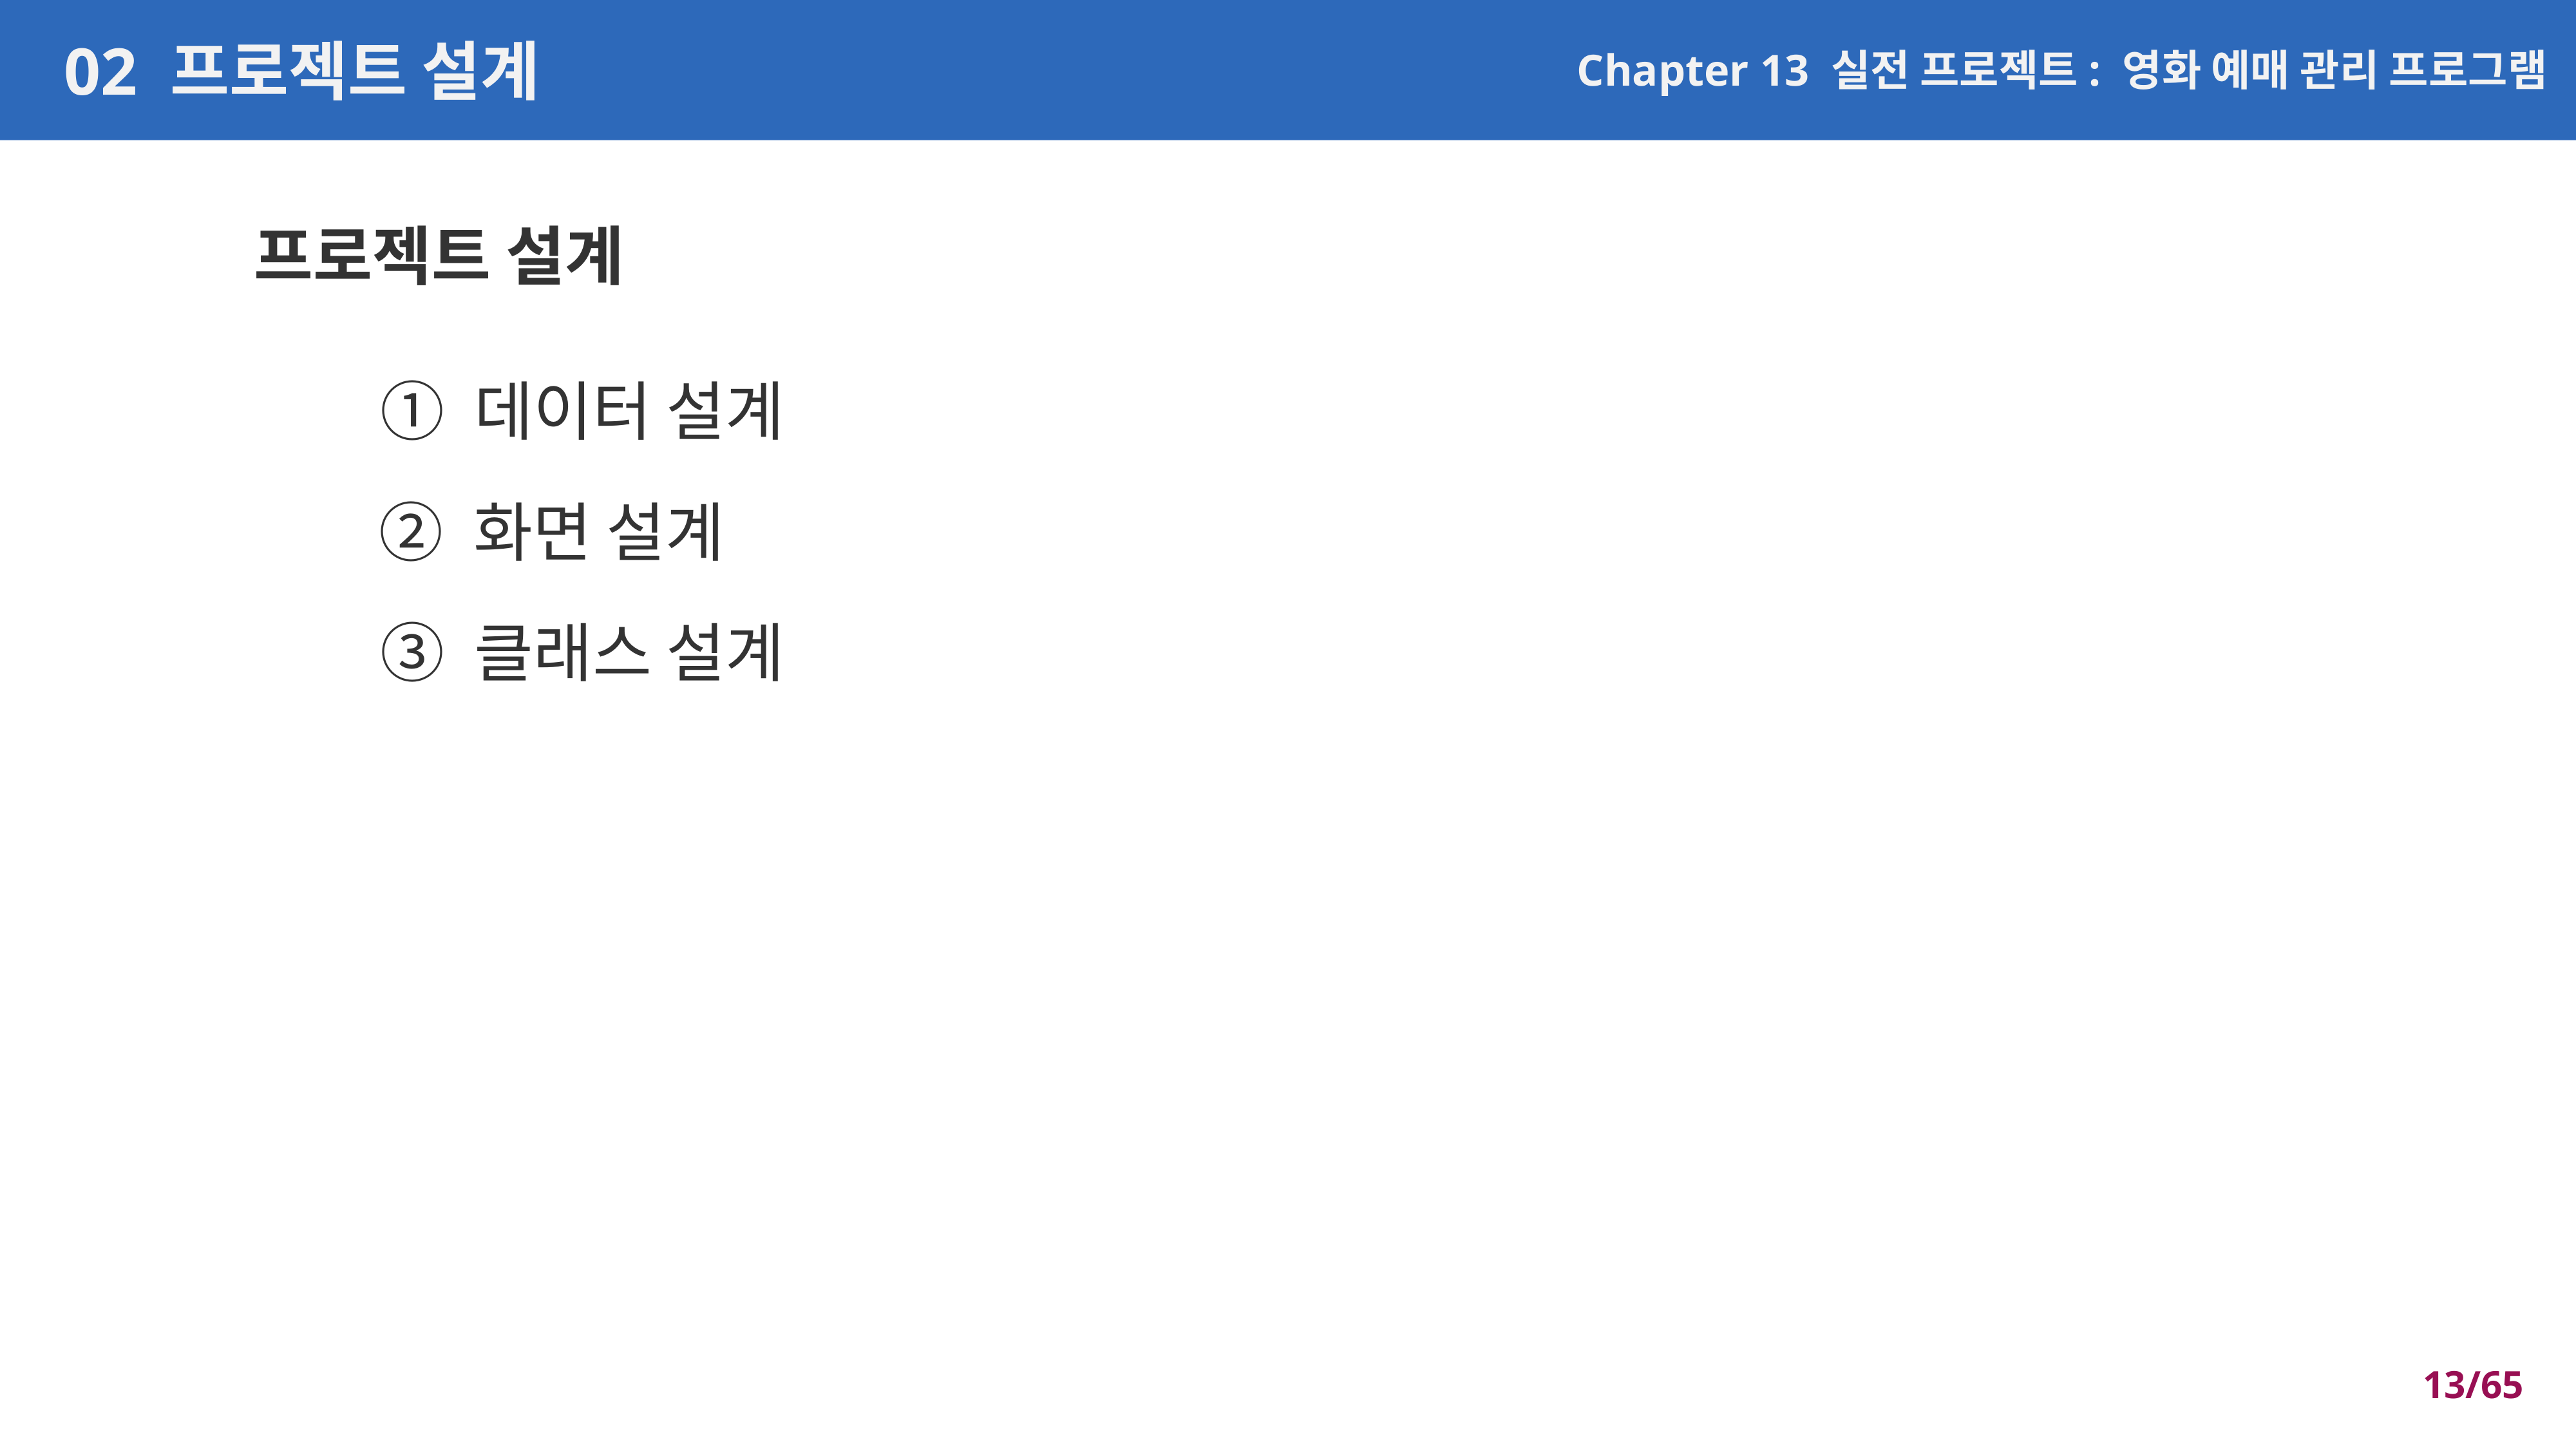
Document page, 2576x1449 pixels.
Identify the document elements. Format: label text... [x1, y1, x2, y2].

text_box 02 프로젝트 설계 [57, 23, 548, 115]
text_box Chapter 13 실전 프로젝트: 영화 예매 관리 프로그램 [1569, 35, 2556, 102]
text_box ③ 클래스 설계 [372, 589, 793, 697]
text_box [0, 0, 2576, 140]
text_box ① 데이터 설계 [372, 347, 793, 456]
text_box ② 화면 설계 [372, 468, 733, 576]
text_box 프로젝트 설계 [246, 207, 632, 300]
